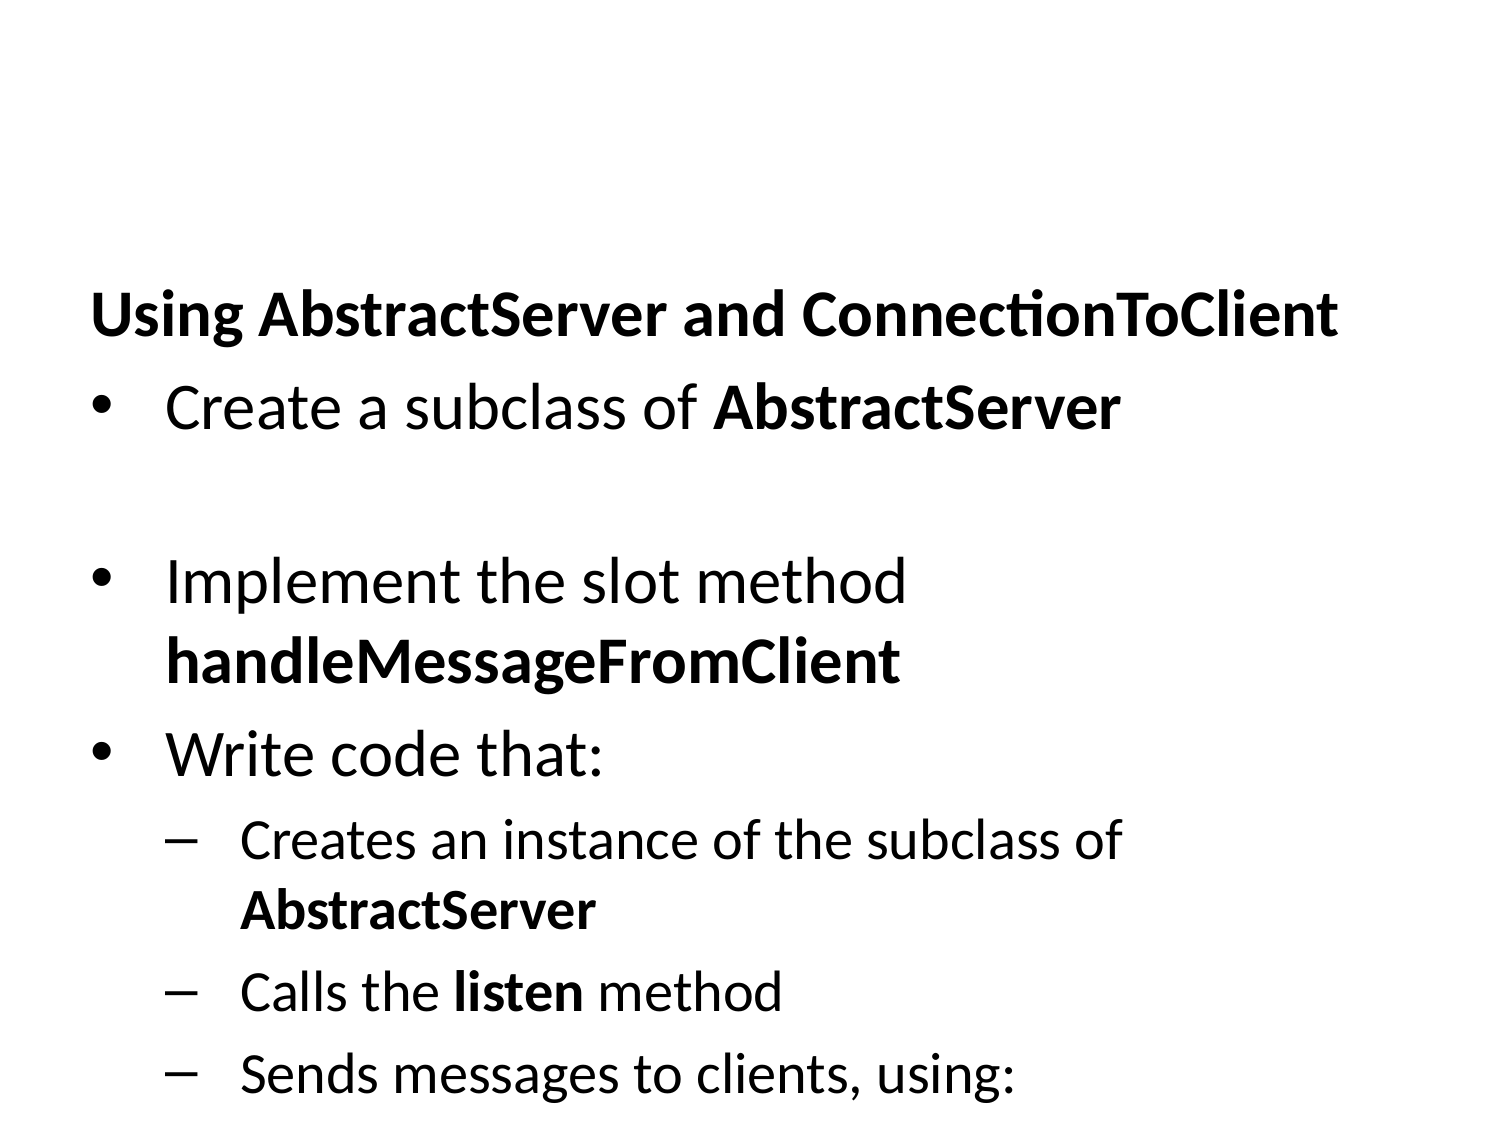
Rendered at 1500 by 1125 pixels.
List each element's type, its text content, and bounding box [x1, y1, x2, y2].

list Using AbstractServer and ConnectionToClient Create a subclass of AbstractServer Implement the slot method handleMessageFromClient Write code that: Creates an instance of the subclass of AbstractServer Calls the listen method Sends messages to clients, using: the getClientConnections and sendToClient service methods or sendToAllClients Implement one or more of the other callback methods [75, 262, 1425, 1005]
